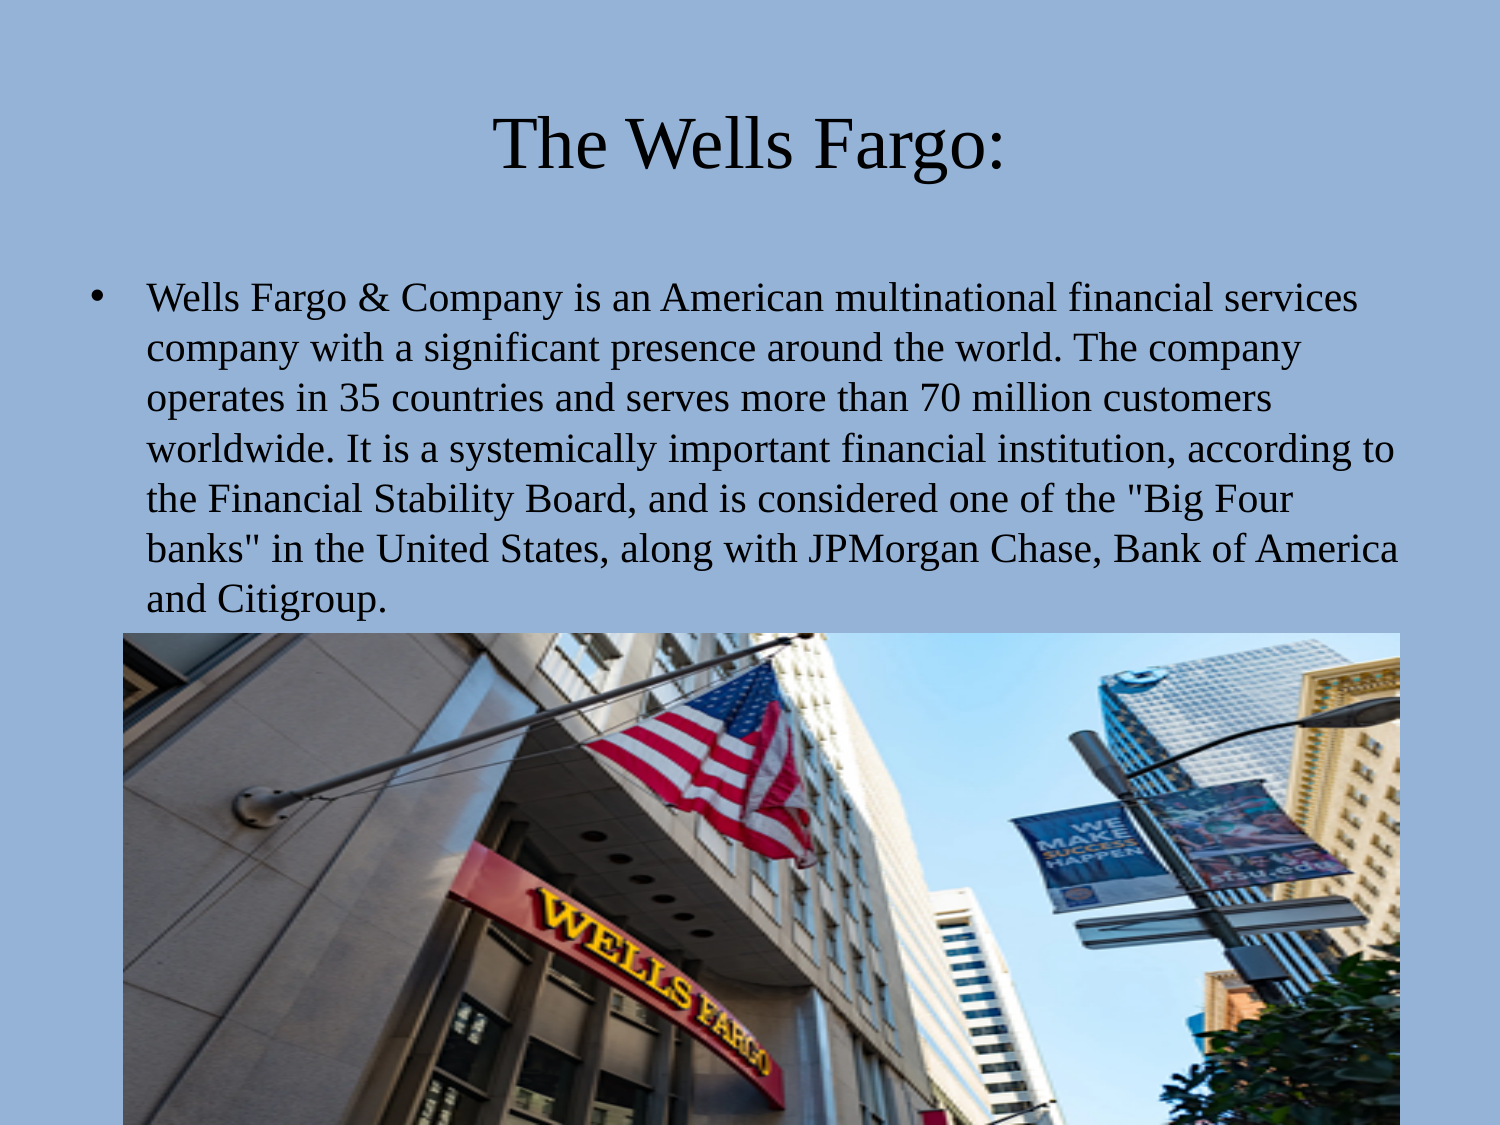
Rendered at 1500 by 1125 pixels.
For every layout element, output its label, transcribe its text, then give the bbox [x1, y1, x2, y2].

picture [123, 633, 1400, 1125]
title The Wells Fargo: [75, 45, 1425, 233]
list Wells Fargo & Company is an American multinational financial services company with a significant presence around the world. The company operates in 35 countries and serves more than 70 million customers worldwide. It is a systemically important financial institution, according to the Financial Stability Board, and is considered one of the "Big Four banks" in the United States, along with JPMorgan Chase, Bank of America and Citigroup. [75, 262, 1425, 1005]
